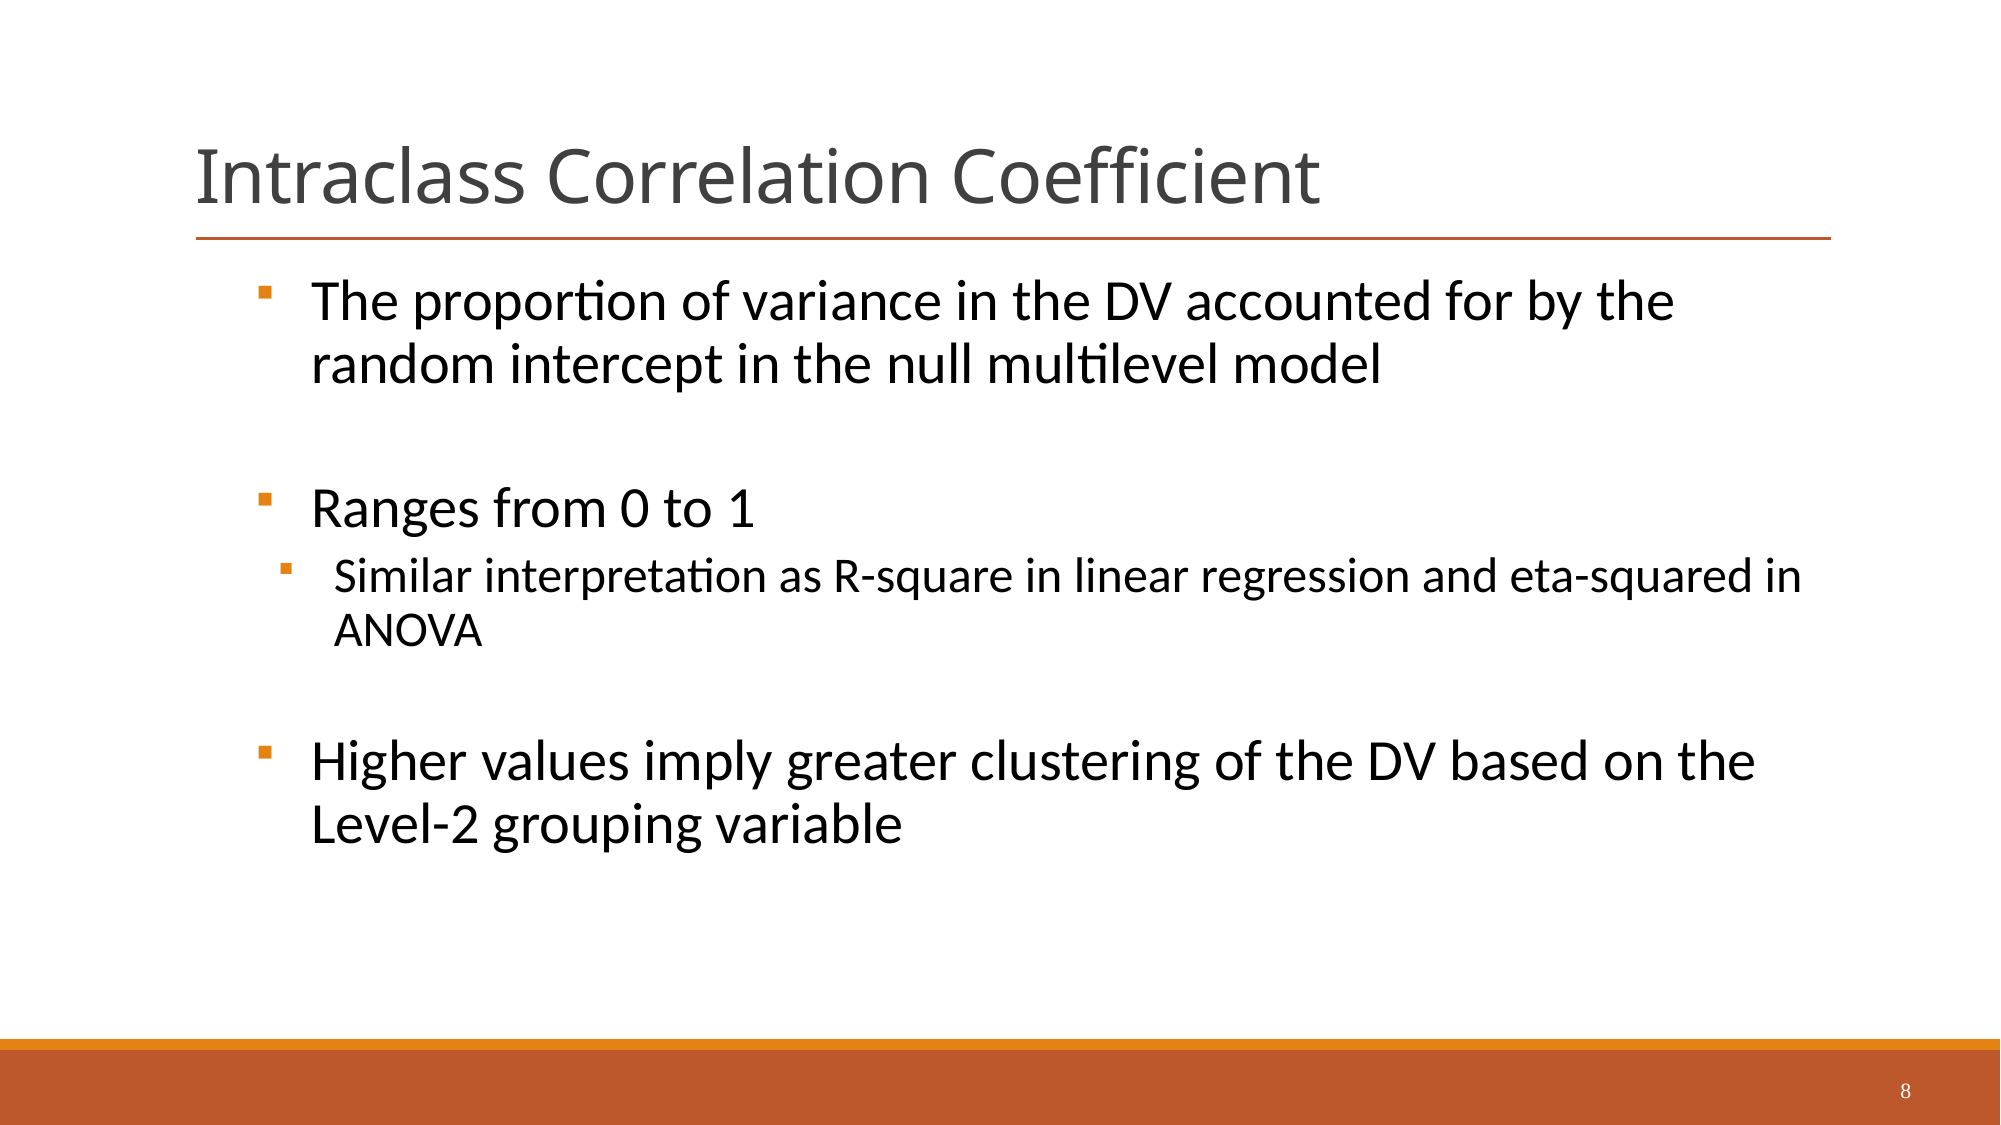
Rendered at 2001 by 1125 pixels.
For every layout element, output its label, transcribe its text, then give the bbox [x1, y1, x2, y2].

title Intraclass Correlation Coefficient [180, 47, 1830, 227]
list The proportion of variance in the DV accounted for by the random intercept in the null multilevel model Ranges from 0 to 1 Similar interpretation as R-square in linear regression and eta-squared in ANOVA Higher values imply greater clustering of the DV based on the Level-2 grouping variable [180, 262, 1830, 963]
slide_number 8 [1711, 1059, 1927, 1120]
